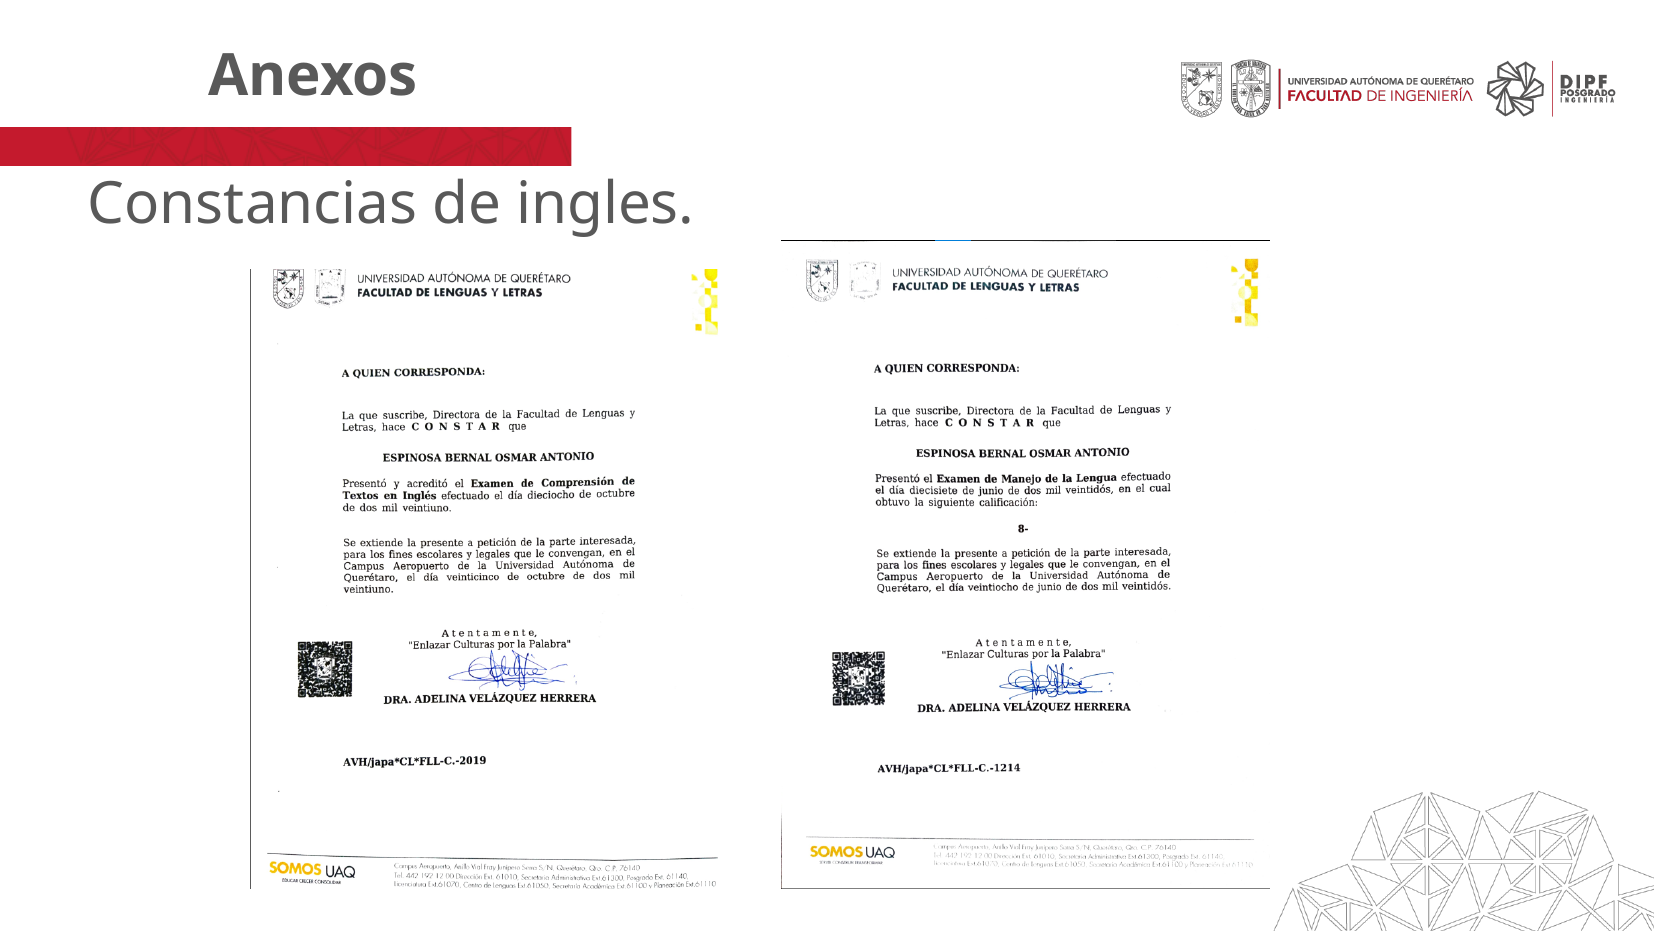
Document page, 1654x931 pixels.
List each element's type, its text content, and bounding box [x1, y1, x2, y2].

text_box Constancias de ingles. [73, 165, 1636, 302]
picture [249, 269, 741, 889]
picture [0, 127, 572, 167]
picture [1176, 54, 1620, 133]
text_box Anexos [54, 11, 572, 127]
picture [780, 240, 1654, 931]
